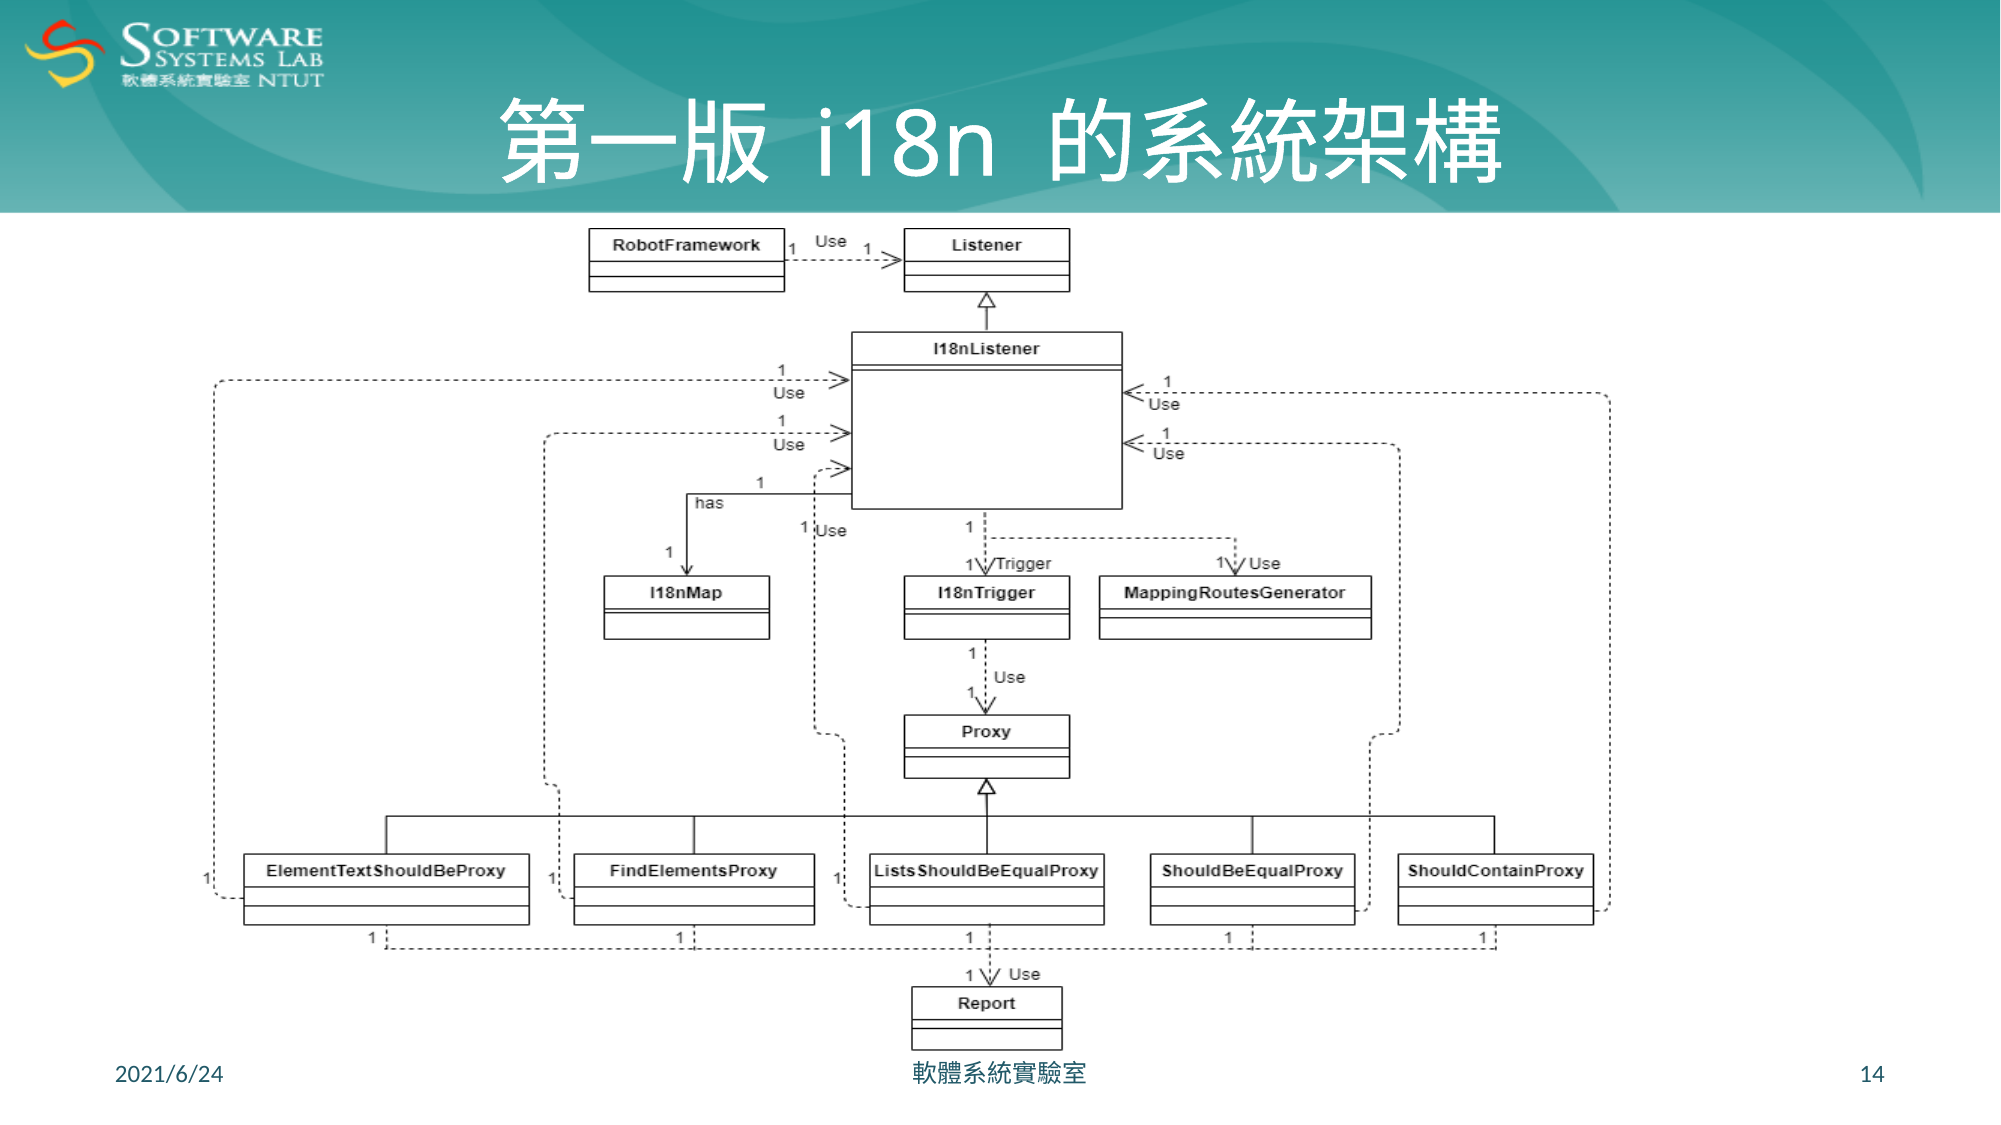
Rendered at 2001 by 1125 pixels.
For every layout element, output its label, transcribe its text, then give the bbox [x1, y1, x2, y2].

slide_number 14 [1433, 1042, 1900, 1103]
picture [0, 0, 2001, 1125]
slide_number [99, 1042, 567, 1103]
footer 軟體系統實驗室 [683, 1060, 1317, 1103]
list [194, 228, 1632, 1052]
title 第一版 i18n 的系統架構 [99, 44, 1901, 233]
